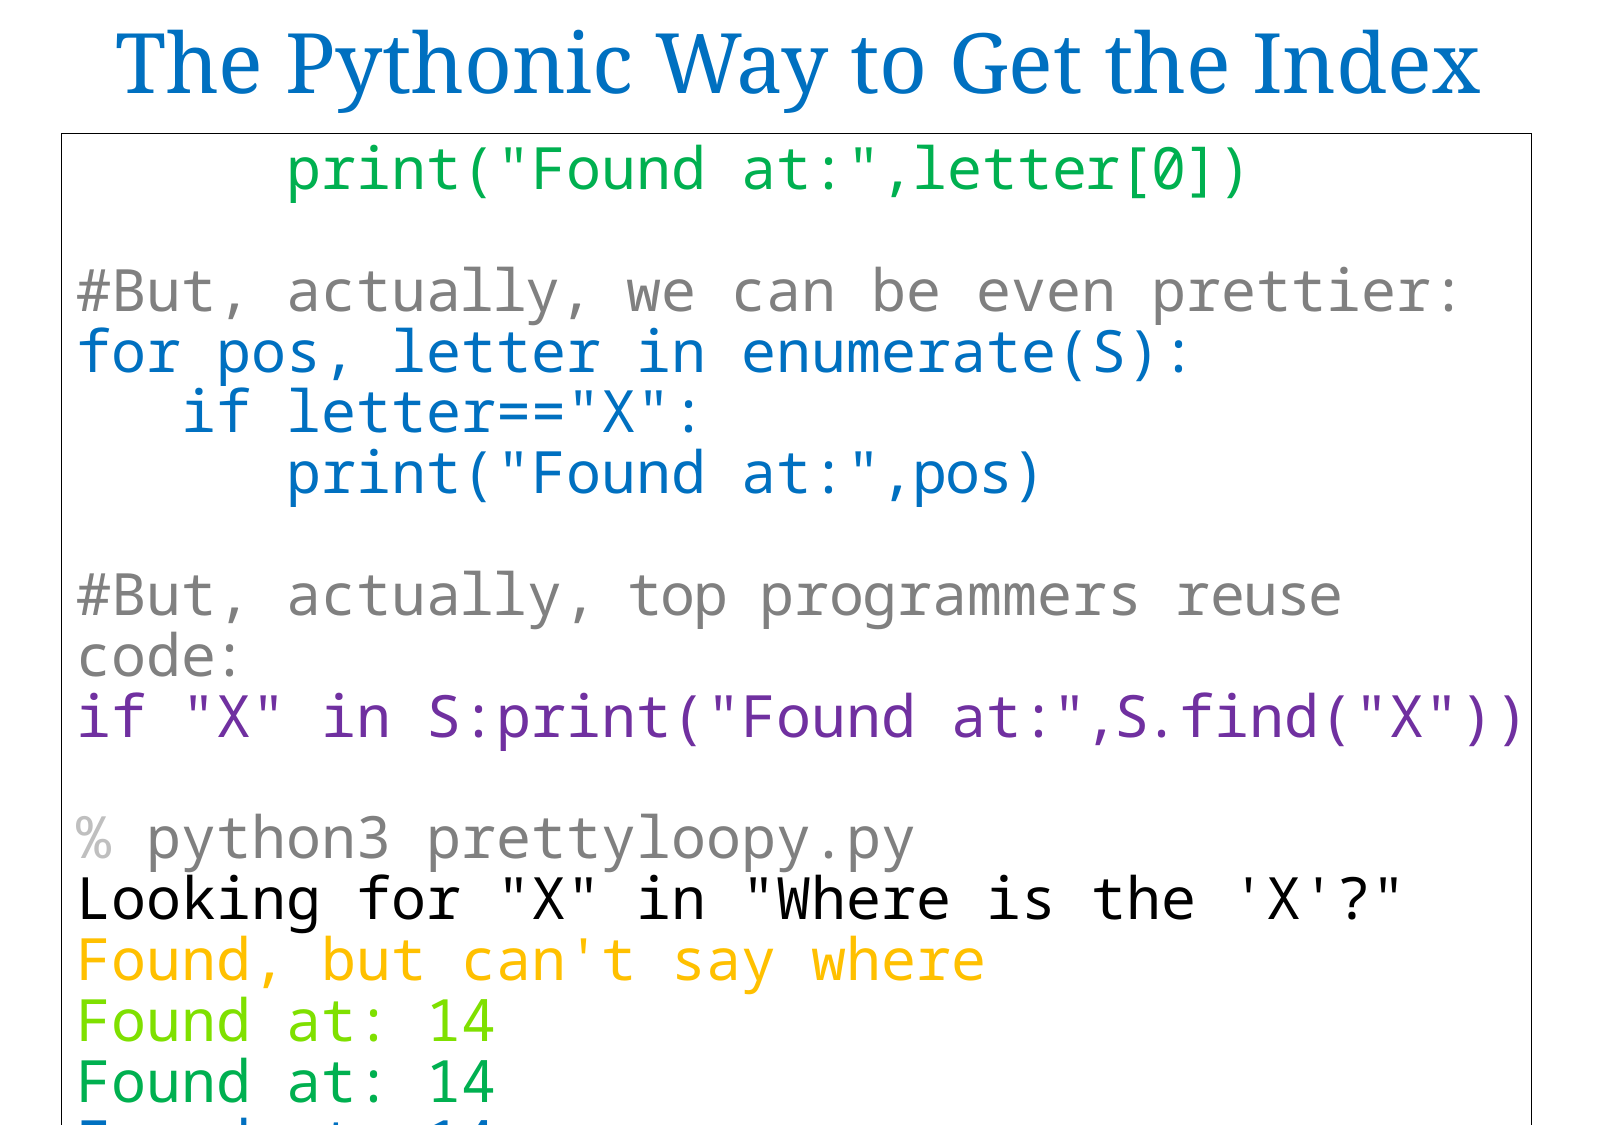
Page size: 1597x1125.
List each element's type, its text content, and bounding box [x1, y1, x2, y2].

text_box The Pythonic Way to Get the Index [0, 0, 1597, 133]
text_box print("Found at:",letter[0]) #But, actually, we can be even prettier: for pos, letter in enumerate(S): if letter=="X": print("Found at:",pos) #But, actually, top programmers reuse code: if "X" in S:print("Found at:",S.find("X")) % python3 prettyloopy.py Looking for "X" in "Where is the 'X'?" Found, but can't say where Found at: 14 Found at: 14 Found at: 14 [61, 133, 1532, 1125]
